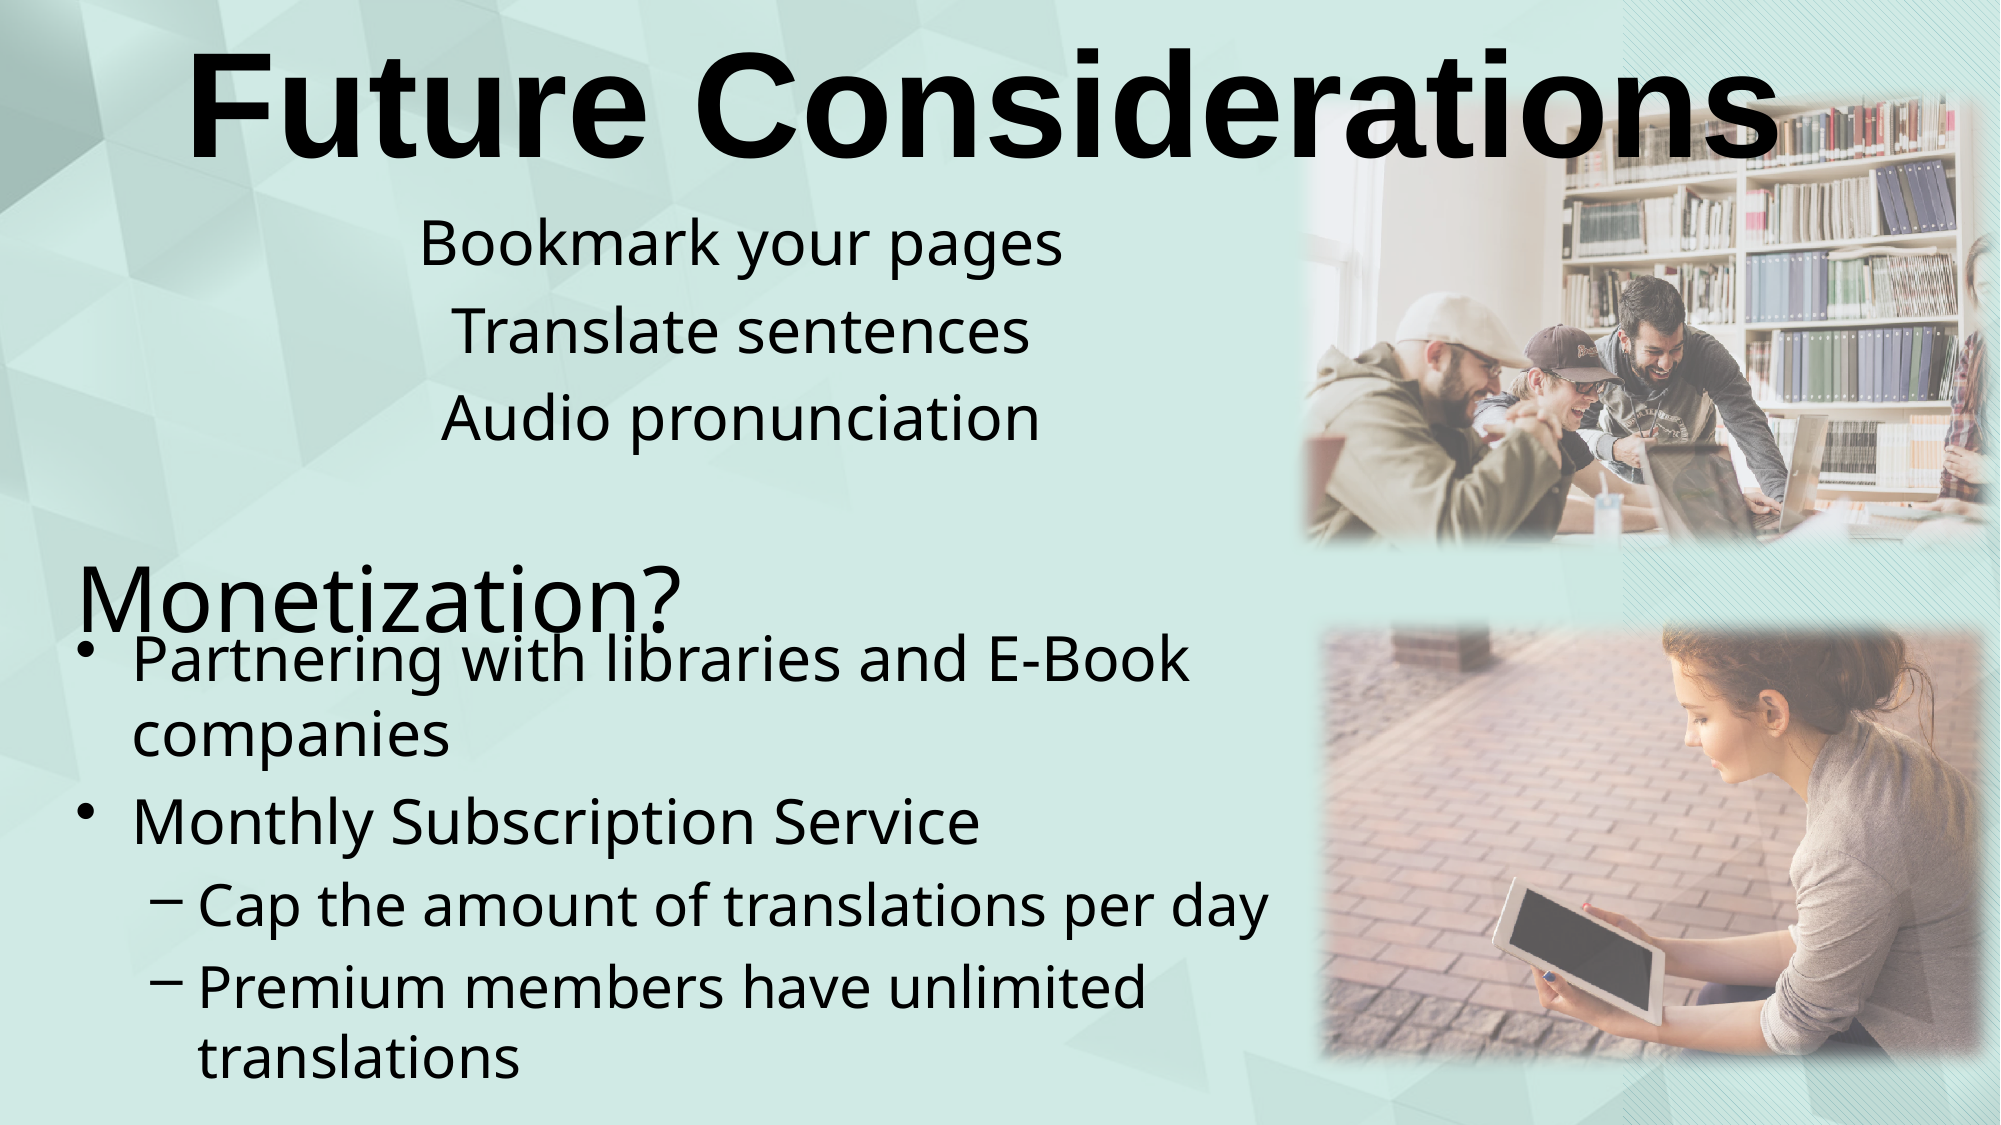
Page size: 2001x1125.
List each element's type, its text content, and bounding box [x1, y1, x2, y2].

text_box Monetization? [60, 466, 1104, 611]
text_box Future Considerations [169, 0, 1802, 195]
text_box Partnering with libraries and E-Book companies Monthly Subscription Service Cap the amount of translations per day Premium members have unlimited translations [60, 611, 1305, 1009]
picture [1305, 611, 2000, 1076]
picture [1289, 82, 2000, 557]
subtitle Bookmark your pages Translate sentences Audio pronunciation [60, 195, 1289, 480]
text_box [0, 0, 2000, 1125]
